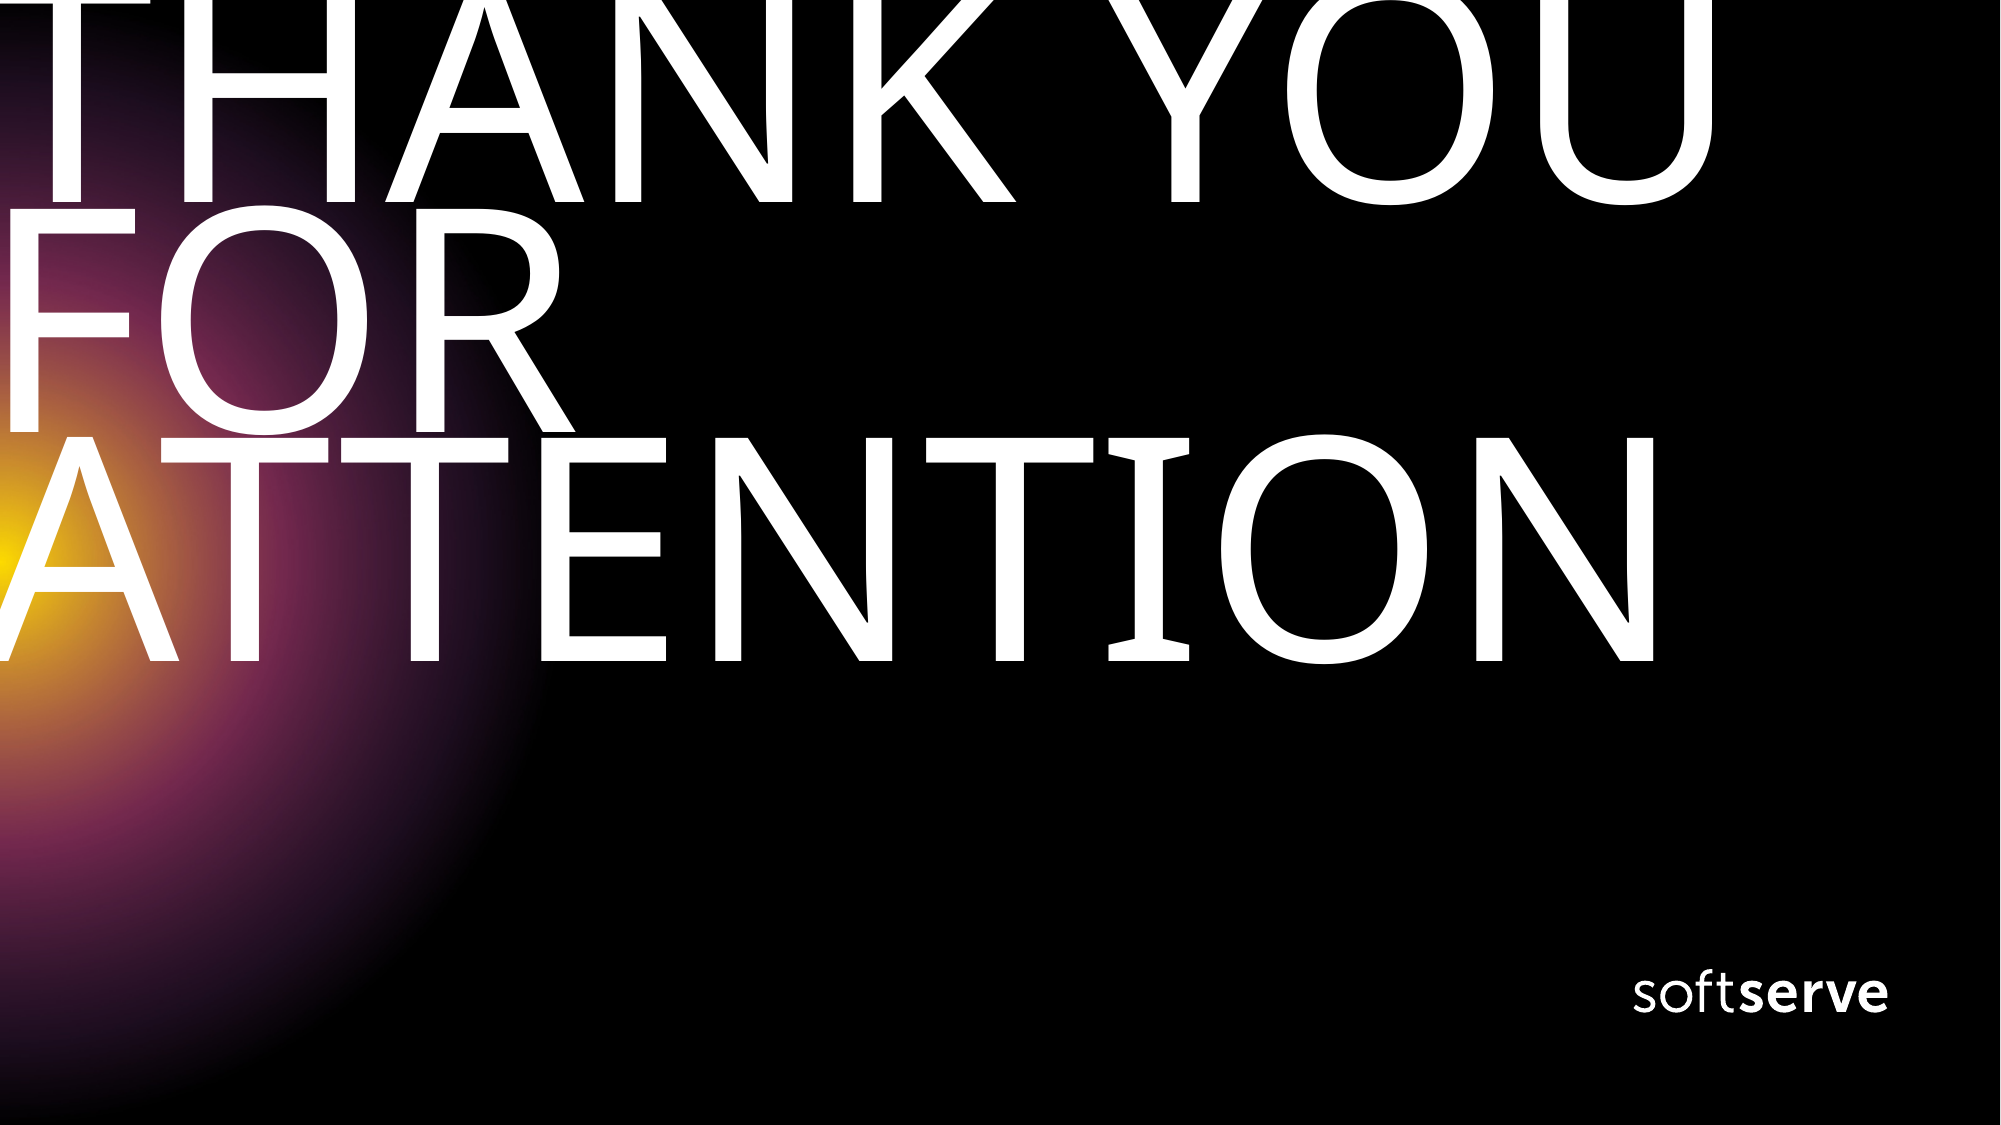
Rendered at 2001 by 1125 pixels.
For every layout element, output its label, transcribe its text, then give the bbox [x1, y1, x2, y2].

title THANK YOU FOR ATTENTION [0, 28, 1999, 1125]
picture [0, 0, 2001, 1125]
